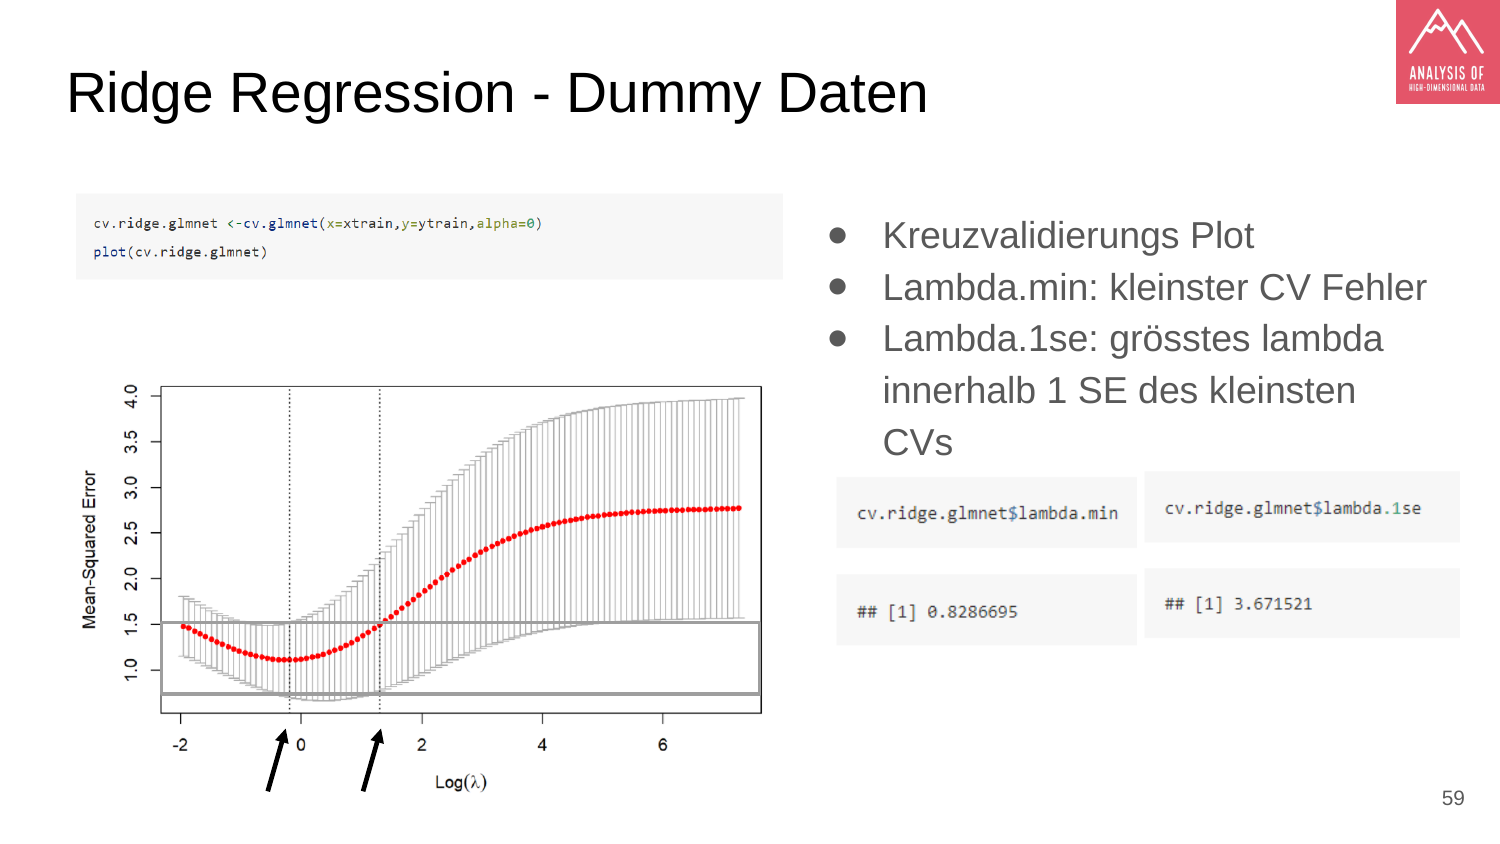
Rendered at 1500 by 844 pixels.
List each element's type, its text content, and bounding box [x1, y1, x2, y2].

list Kreuzvalidierungs Plot Lambda.min: kleinster CV Fehler Lambda.1se: grösstes lambda innerhalb 1 SE des kleinsten CVs [792, 189, 1449, 750]
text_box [161, 622, 761, 792]
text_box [50, 188, 783, 804]
picture [821, 465, 1460, 651]
picture [1396, 0, 1500, 104]
title Ridge Regression - Dummy Daten [51, 40, 1449, 135]
slide_number ‹#› [1389, 764, 1480, 830]
